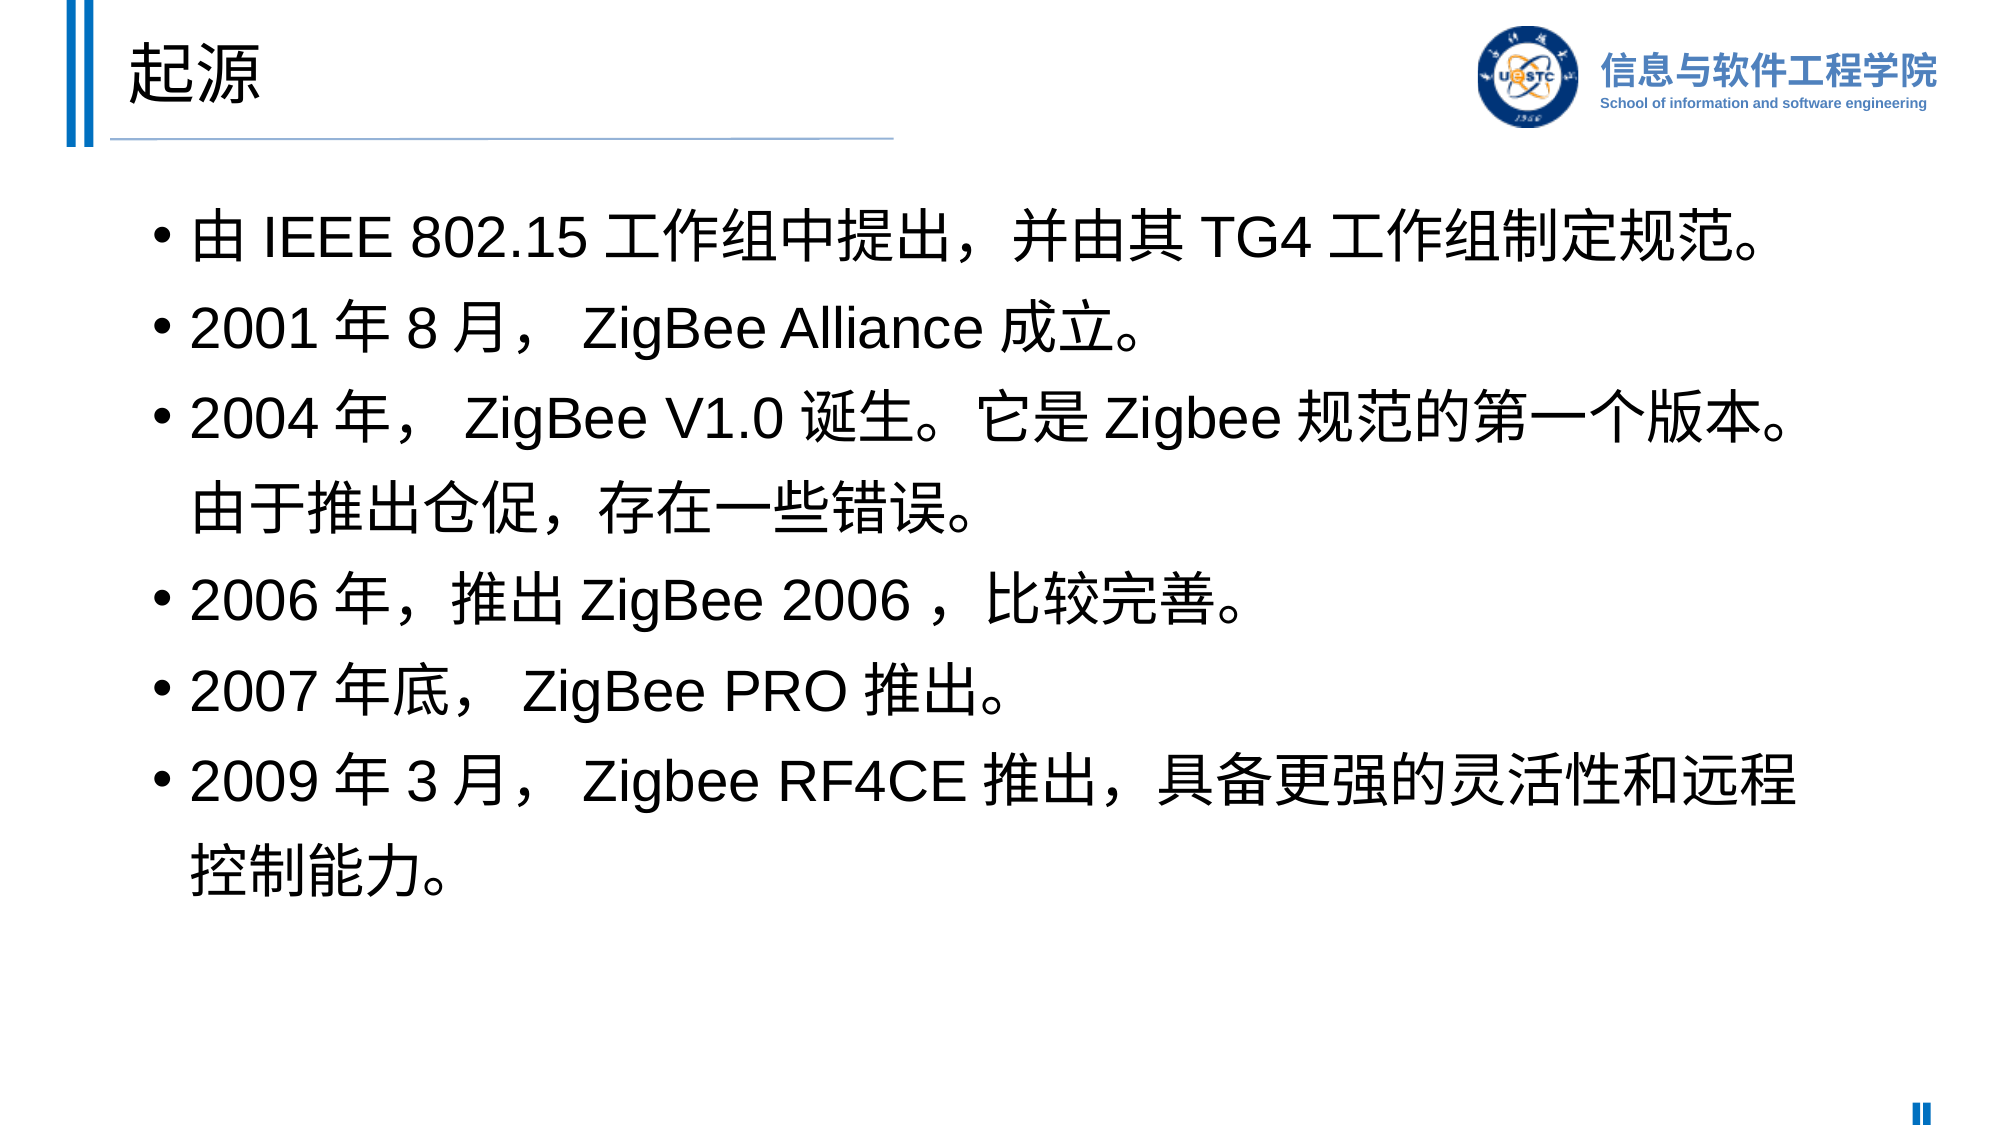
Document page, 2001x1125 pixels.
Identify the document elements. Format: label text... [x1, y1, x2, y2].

list 由IEEE 802.15工作组中提出，并由其TG4工作组制定规范。 2001年8月，ZigBee Alliance成立。 2004年，ZigBee V1.0诞生。它是Zigbee规范的第一个版本。由于推出仓促，存在一些错误。 2006年，推出ZigBee 2006，比较完善。 2007年底，ZigBee PRO推出。 2009年3月，Zigbee RF4CE推出，具备更强的灵活性和远程控制能力。 [137, 170, 1863, 1014]
title 起源 [113, 10, 1839, 143]
